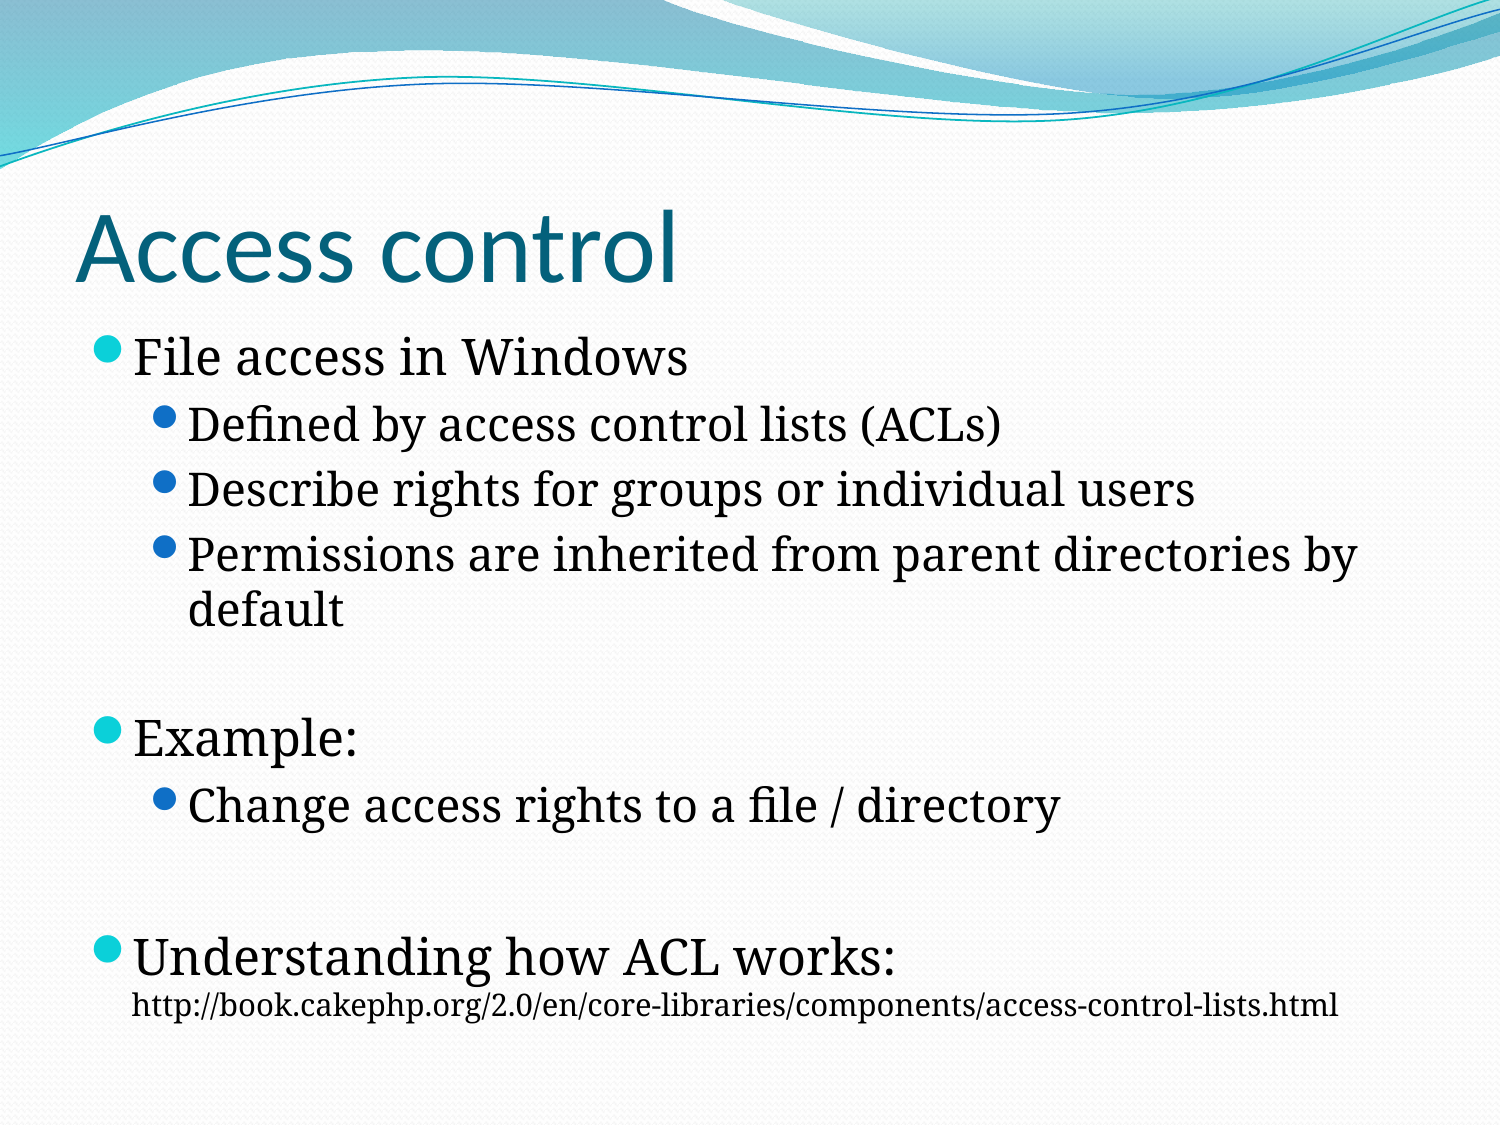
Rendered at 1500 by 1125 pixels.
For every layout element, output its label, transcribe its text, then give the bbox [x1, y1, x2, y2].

list File access in Windows Defined by access control lists (ACLs) Describe rights for groups or individual users Permissions are inherited from parent directories by default Example: Change access rights to a file / directory Understanding how ACL works: http://book.cakephp.org/2.0/en/core-libraries/components/access-control-lists.html [75, 317, 1425, 1038]
title Access control [75, 115, 1425, 303]
